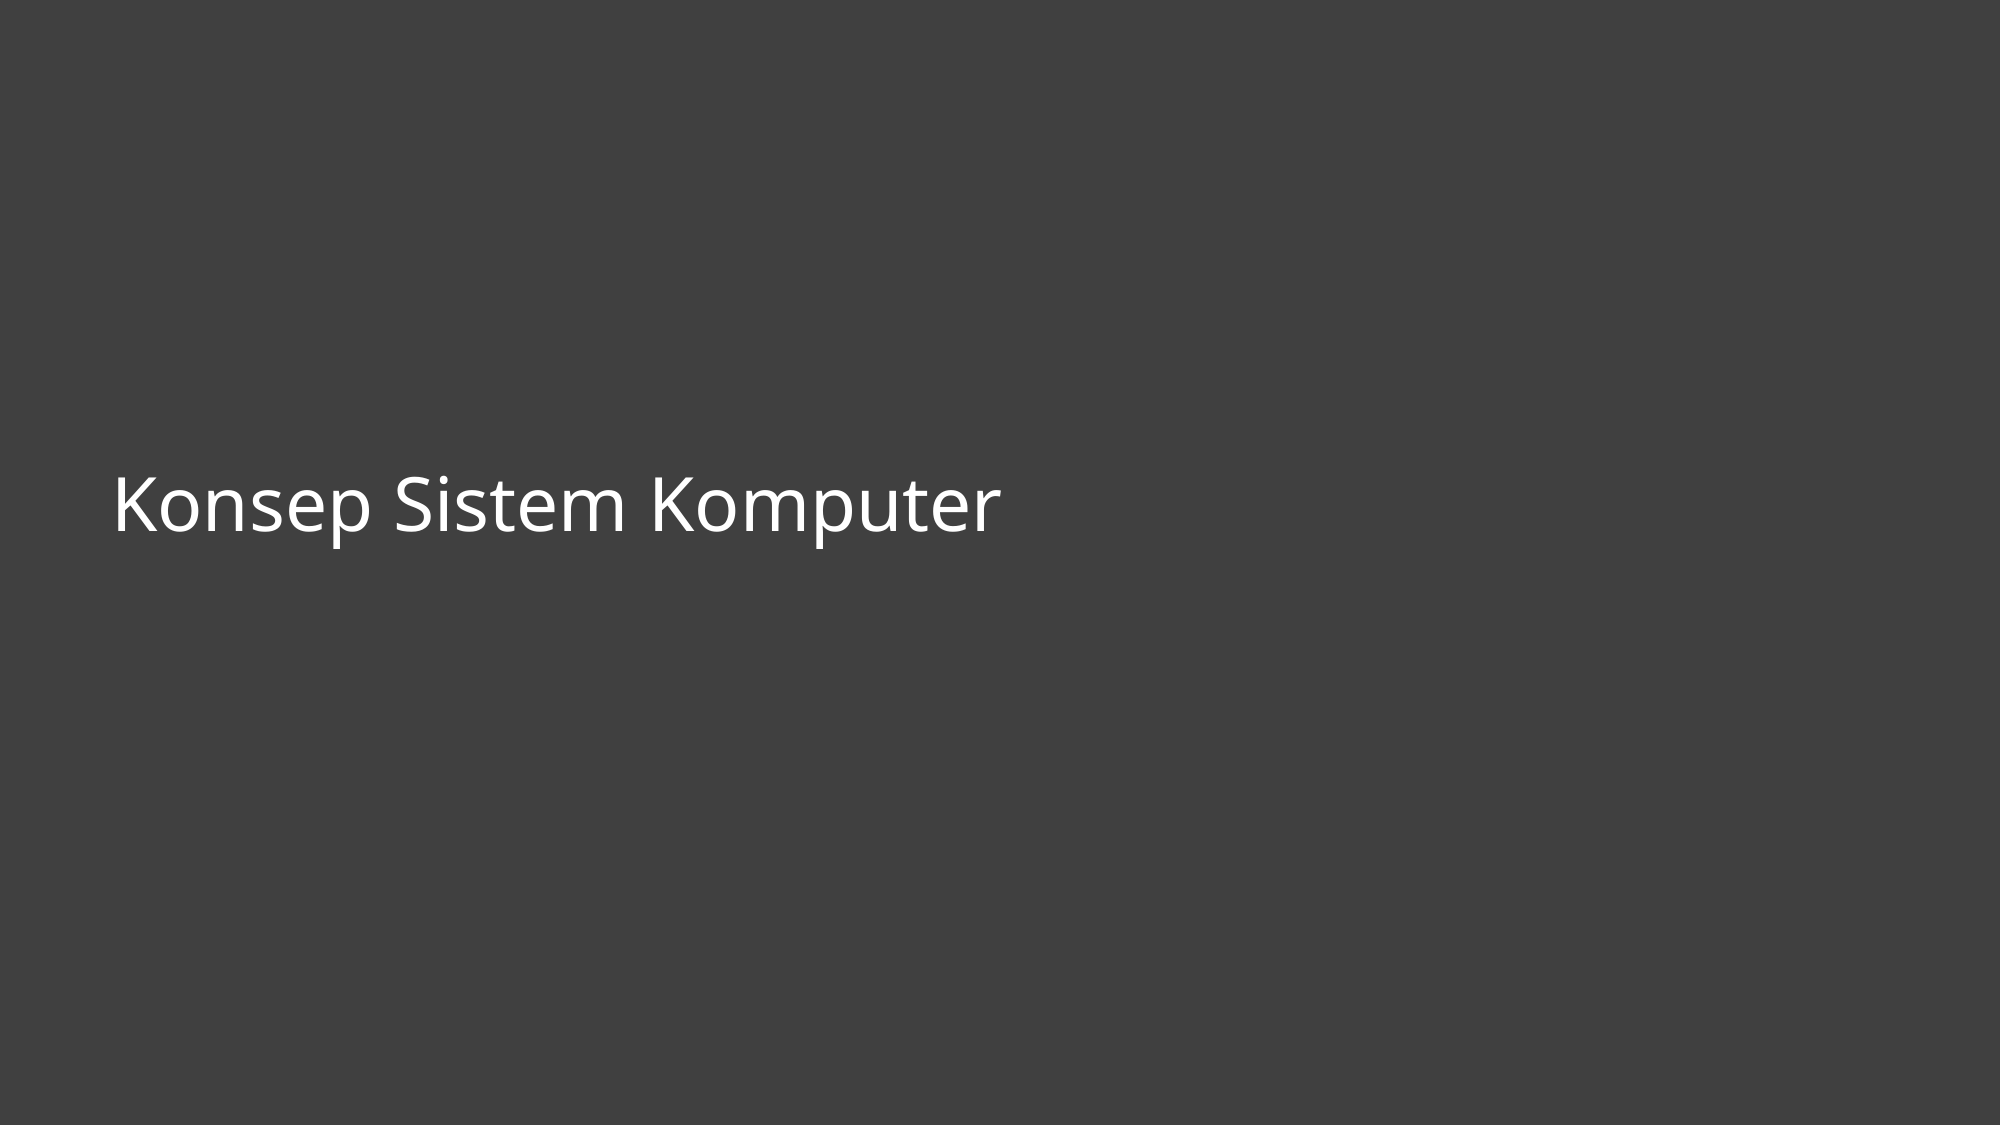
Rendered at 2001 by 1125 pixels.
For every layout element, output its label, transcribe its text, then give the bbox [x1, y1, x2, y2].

title Konsep Sistem Komputer [95, 442, 1821, 572]
